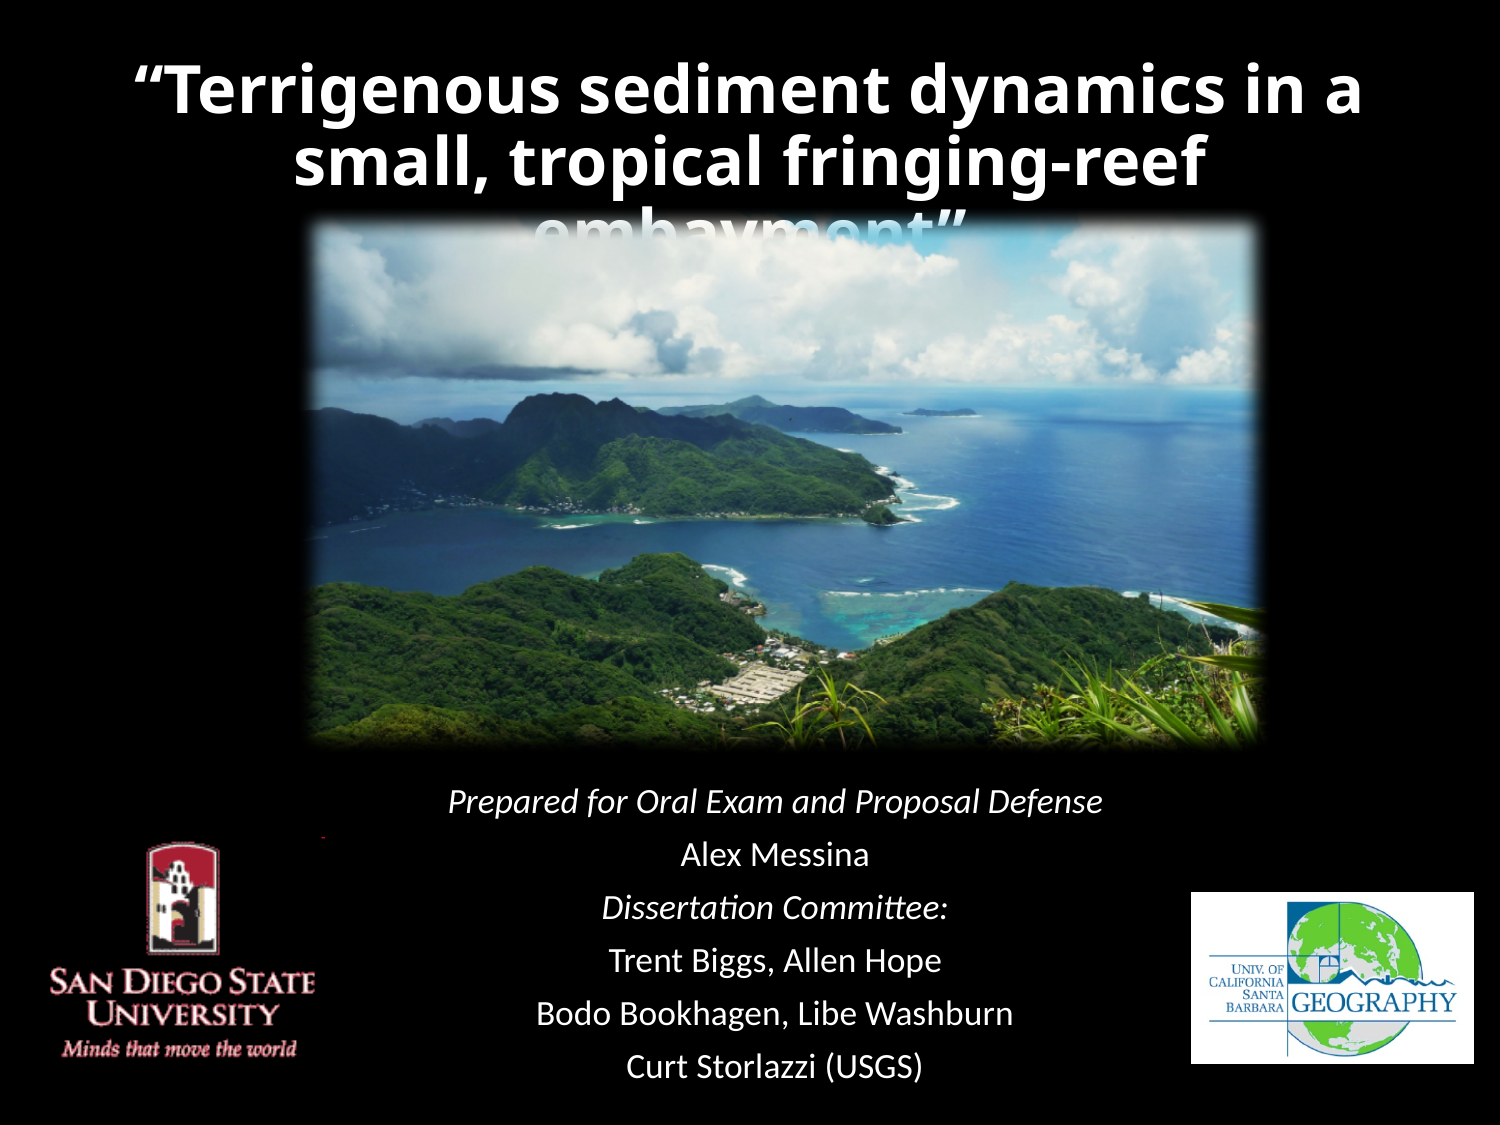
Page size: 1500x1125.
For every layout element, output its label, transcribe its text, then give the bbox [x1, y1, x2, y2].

subtitle Prepared for Oral Exam and Proposal Defense Alex Messina Dissertation Committee: Trent Biggs, Allen Hope Bodo Bookhagen, Libe Washburn Curt Storlazzi (USGS) [282, 775, 1269, 1098]
title “Terrigenous sediment dynamics in a small, tropical fringing-reef embayment” [112, 48, 1388, 227]
picture [296, 206, 1272, 756]
picture [49, 837, 326, 1065]
picture [1191, 892, 1474, 1065]
